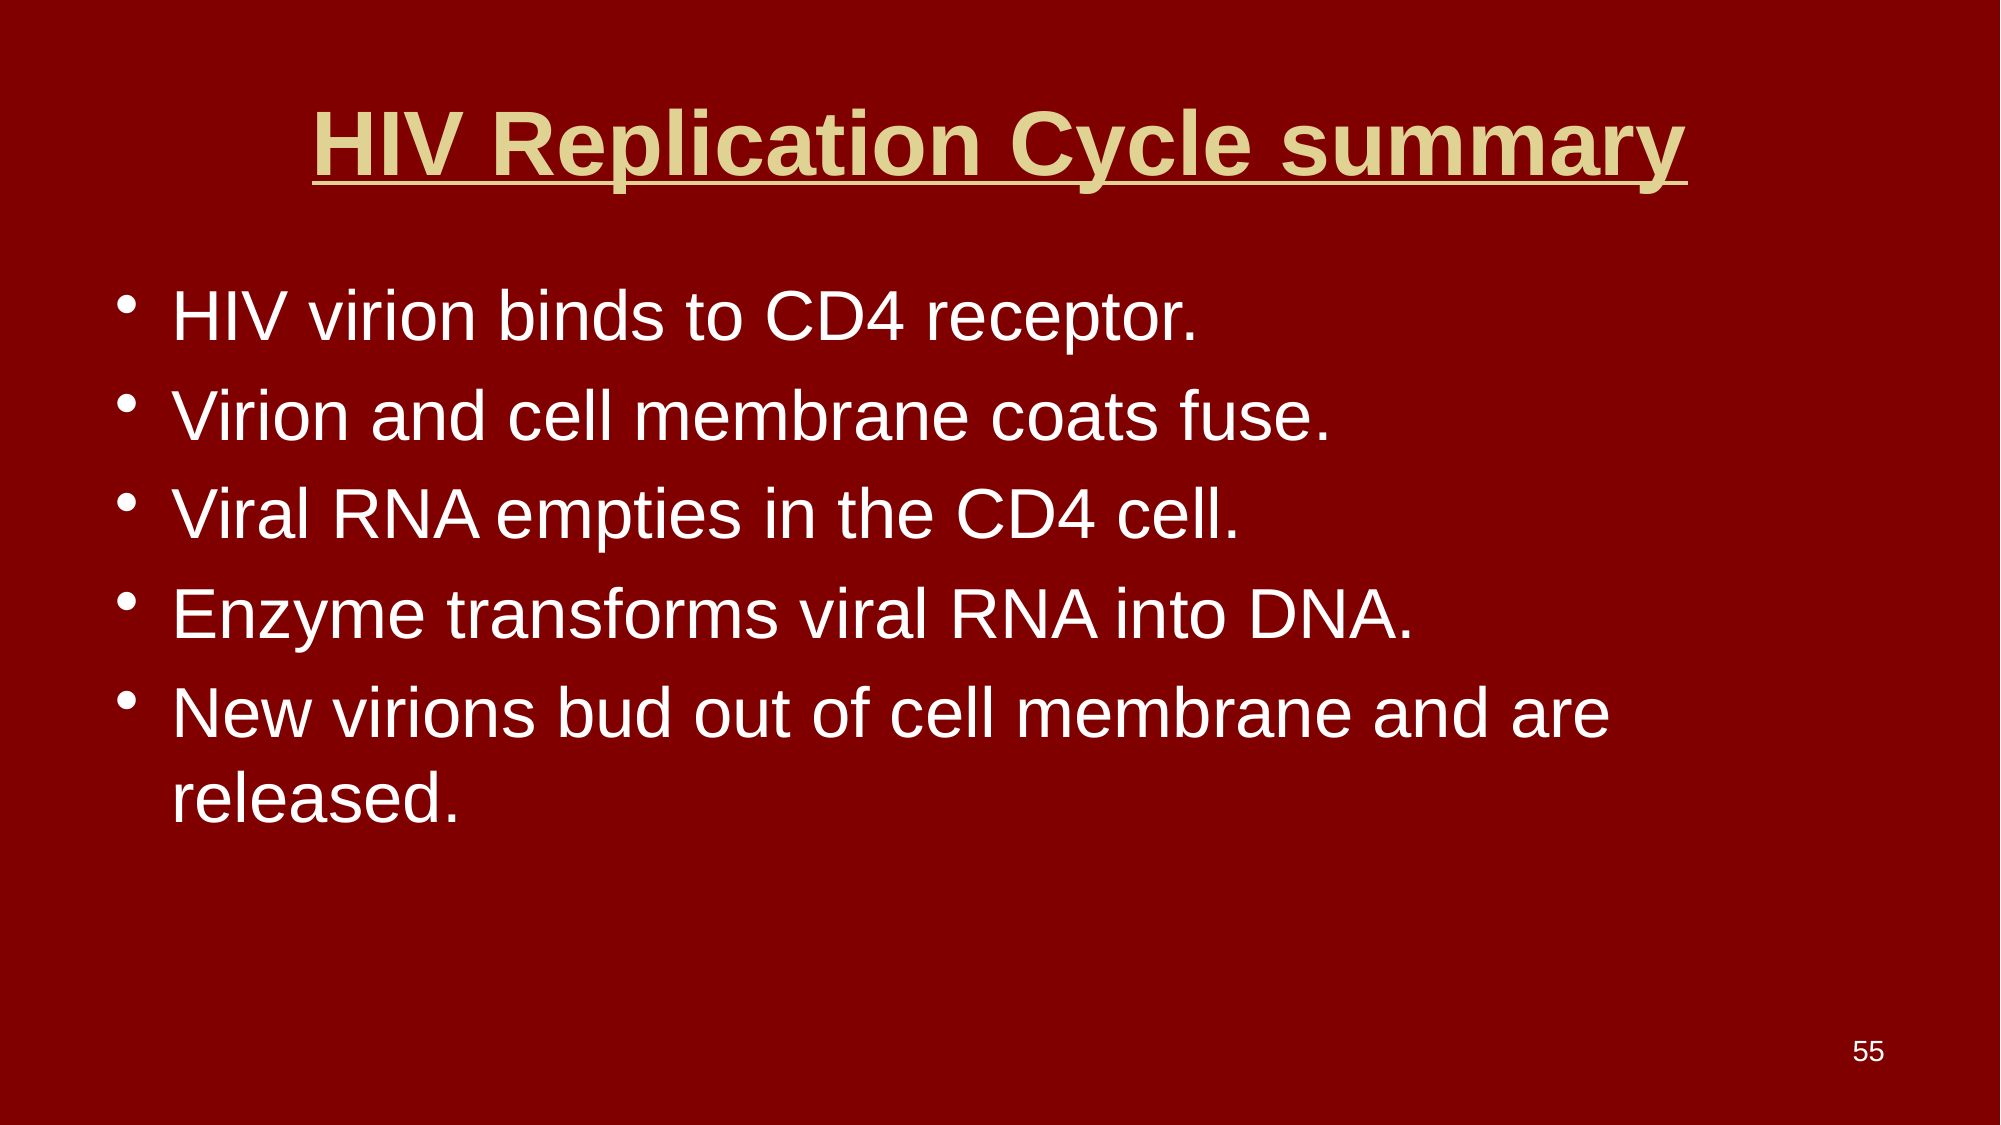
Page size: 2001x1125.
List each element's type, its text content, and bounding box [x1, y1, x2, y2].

list HIV virion binds to CD4 receptor. Virion and cell membrane coats fuse. Viral RNA empties in the CD4 cell. Enzyme transforms viral RNA into DNA. New virions bud out of cell membrane and are released. [99, 262, 1900, 1005]
title HIV Replication Cycle summary [99, 45, 1900, 233]
slide_number 55 [1433, 1024, 1900, 1103]
